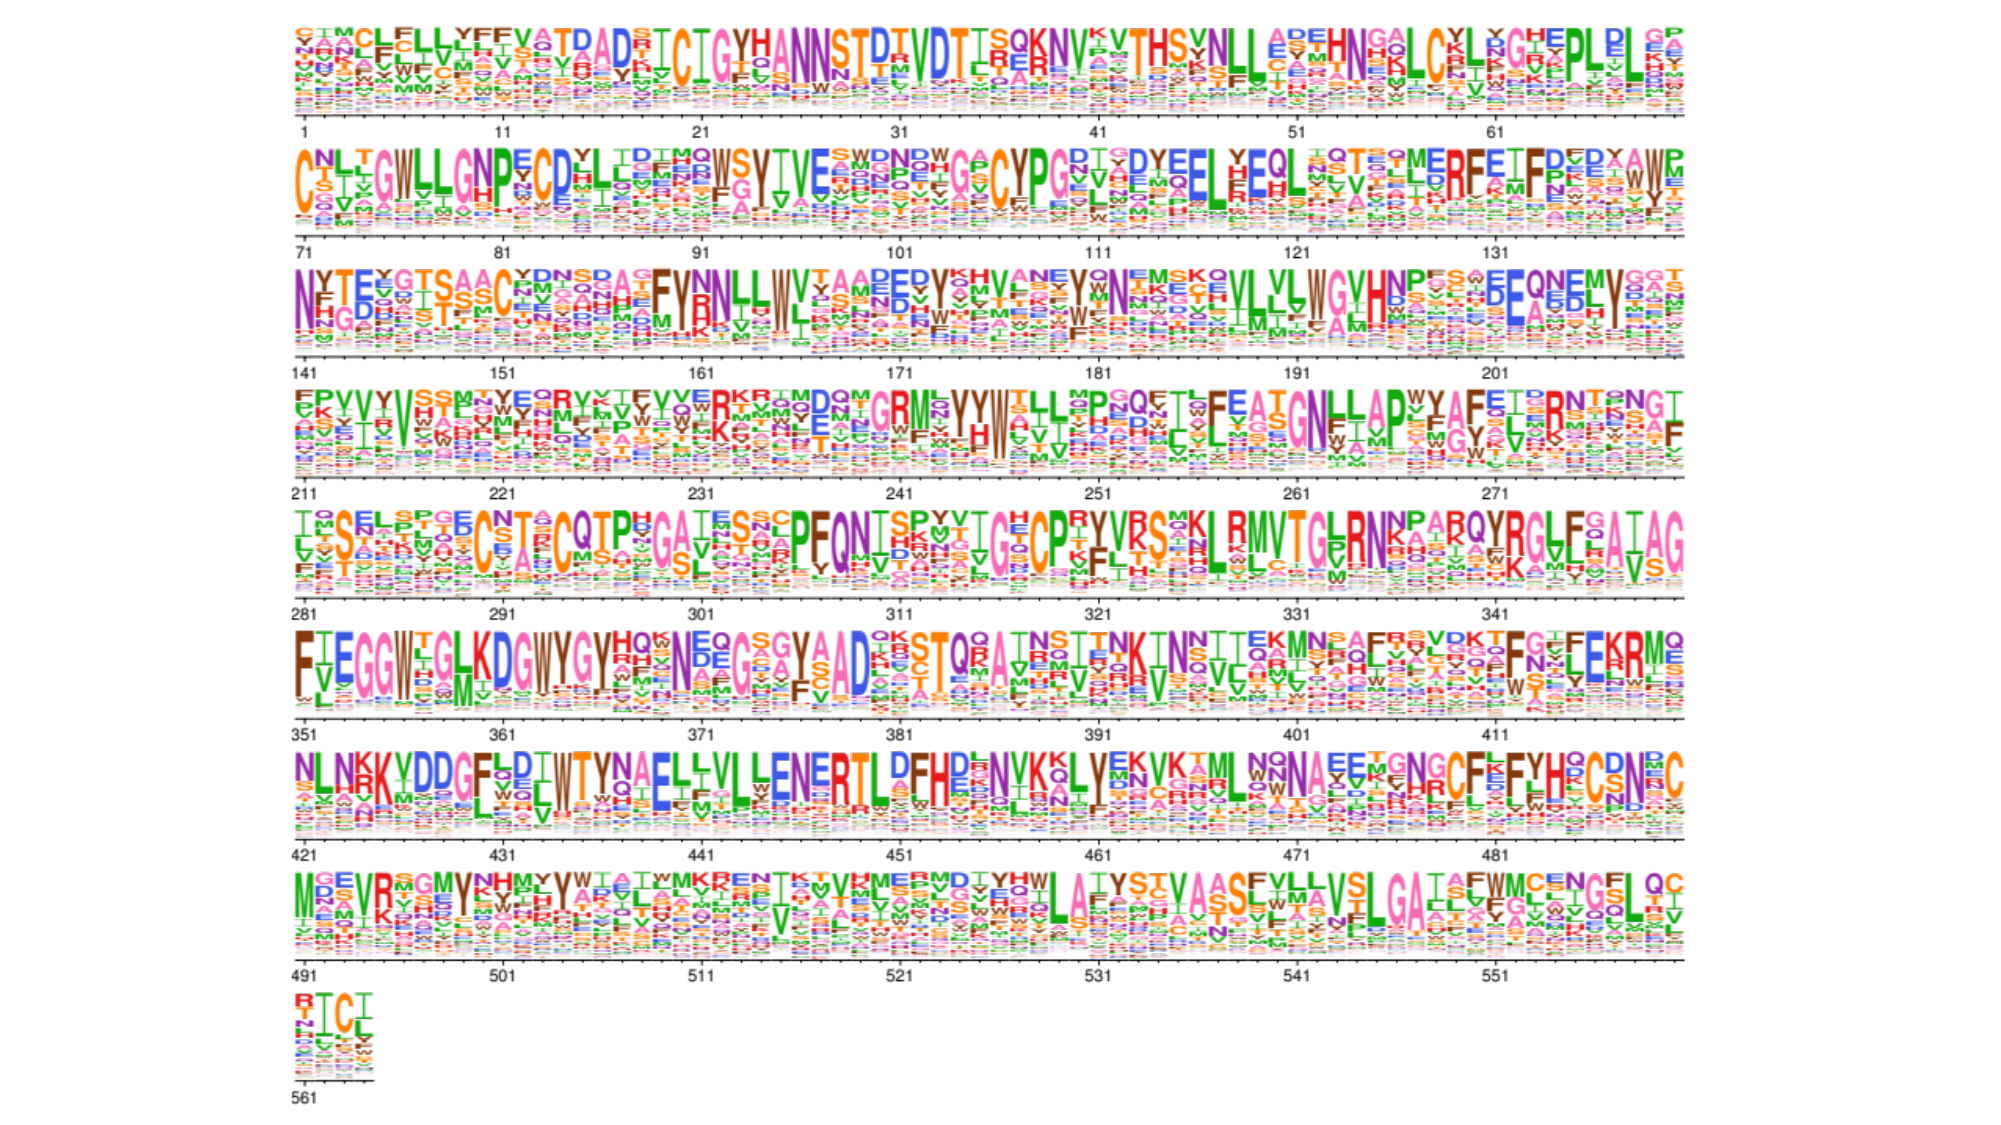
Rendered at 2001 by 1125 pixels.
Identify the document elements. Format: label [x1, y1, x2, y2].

picture [291, 16, 1707, 1109]
